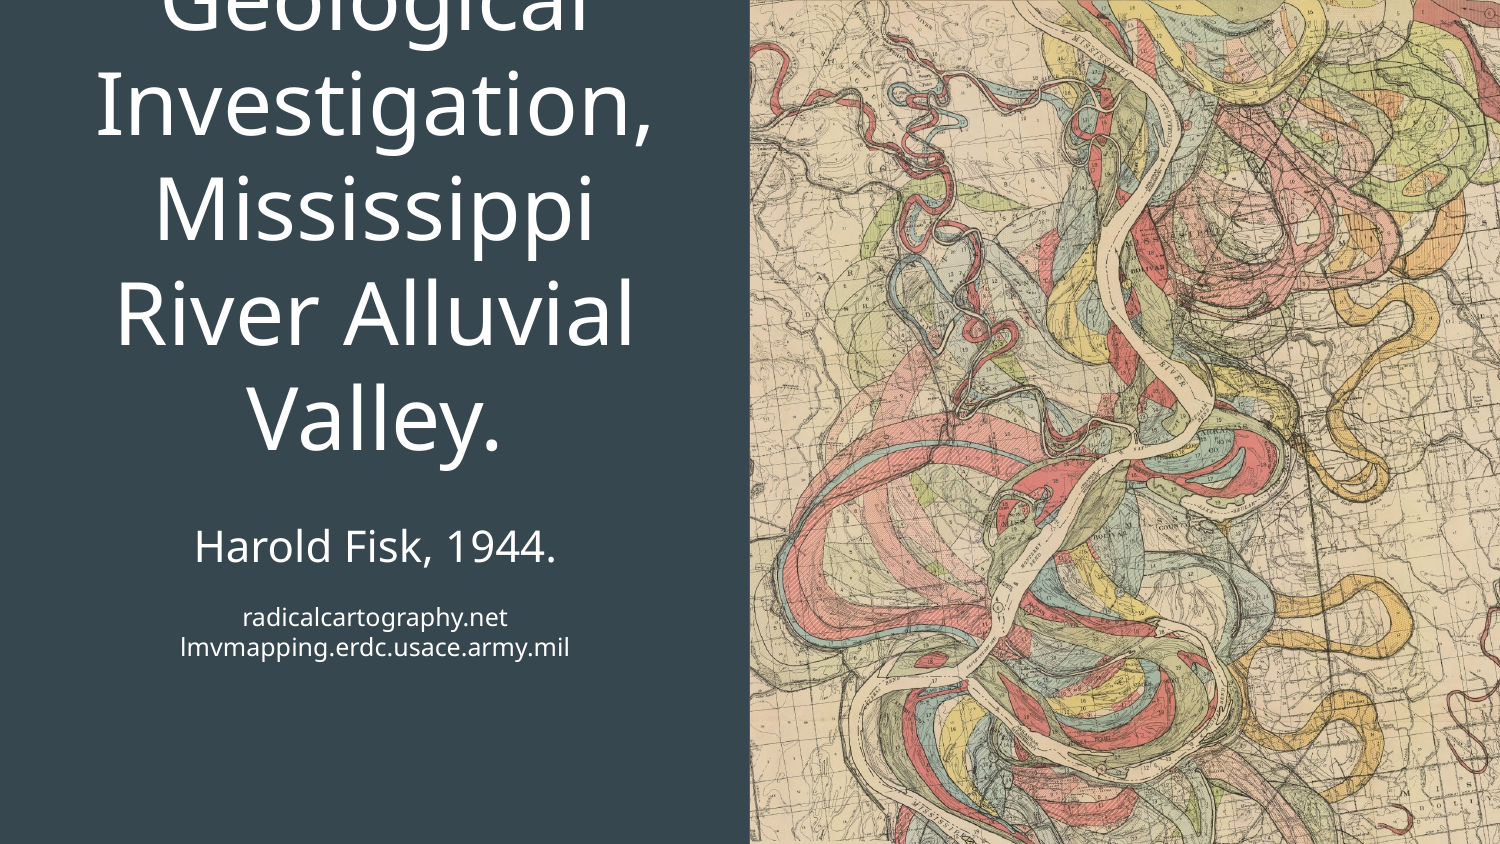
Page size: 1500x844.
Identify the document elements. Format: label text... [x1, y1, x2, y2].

title Geological Investigation, Mississippi River Alluvial Valley. [43, 202, 708, 483]
subtitle Harold Fisk, 1944. radicalcartography.net lmvmapping.erdc.usace.army.mil [43, 504, 708, 725]
picture [749, 0, 1500, 844]
